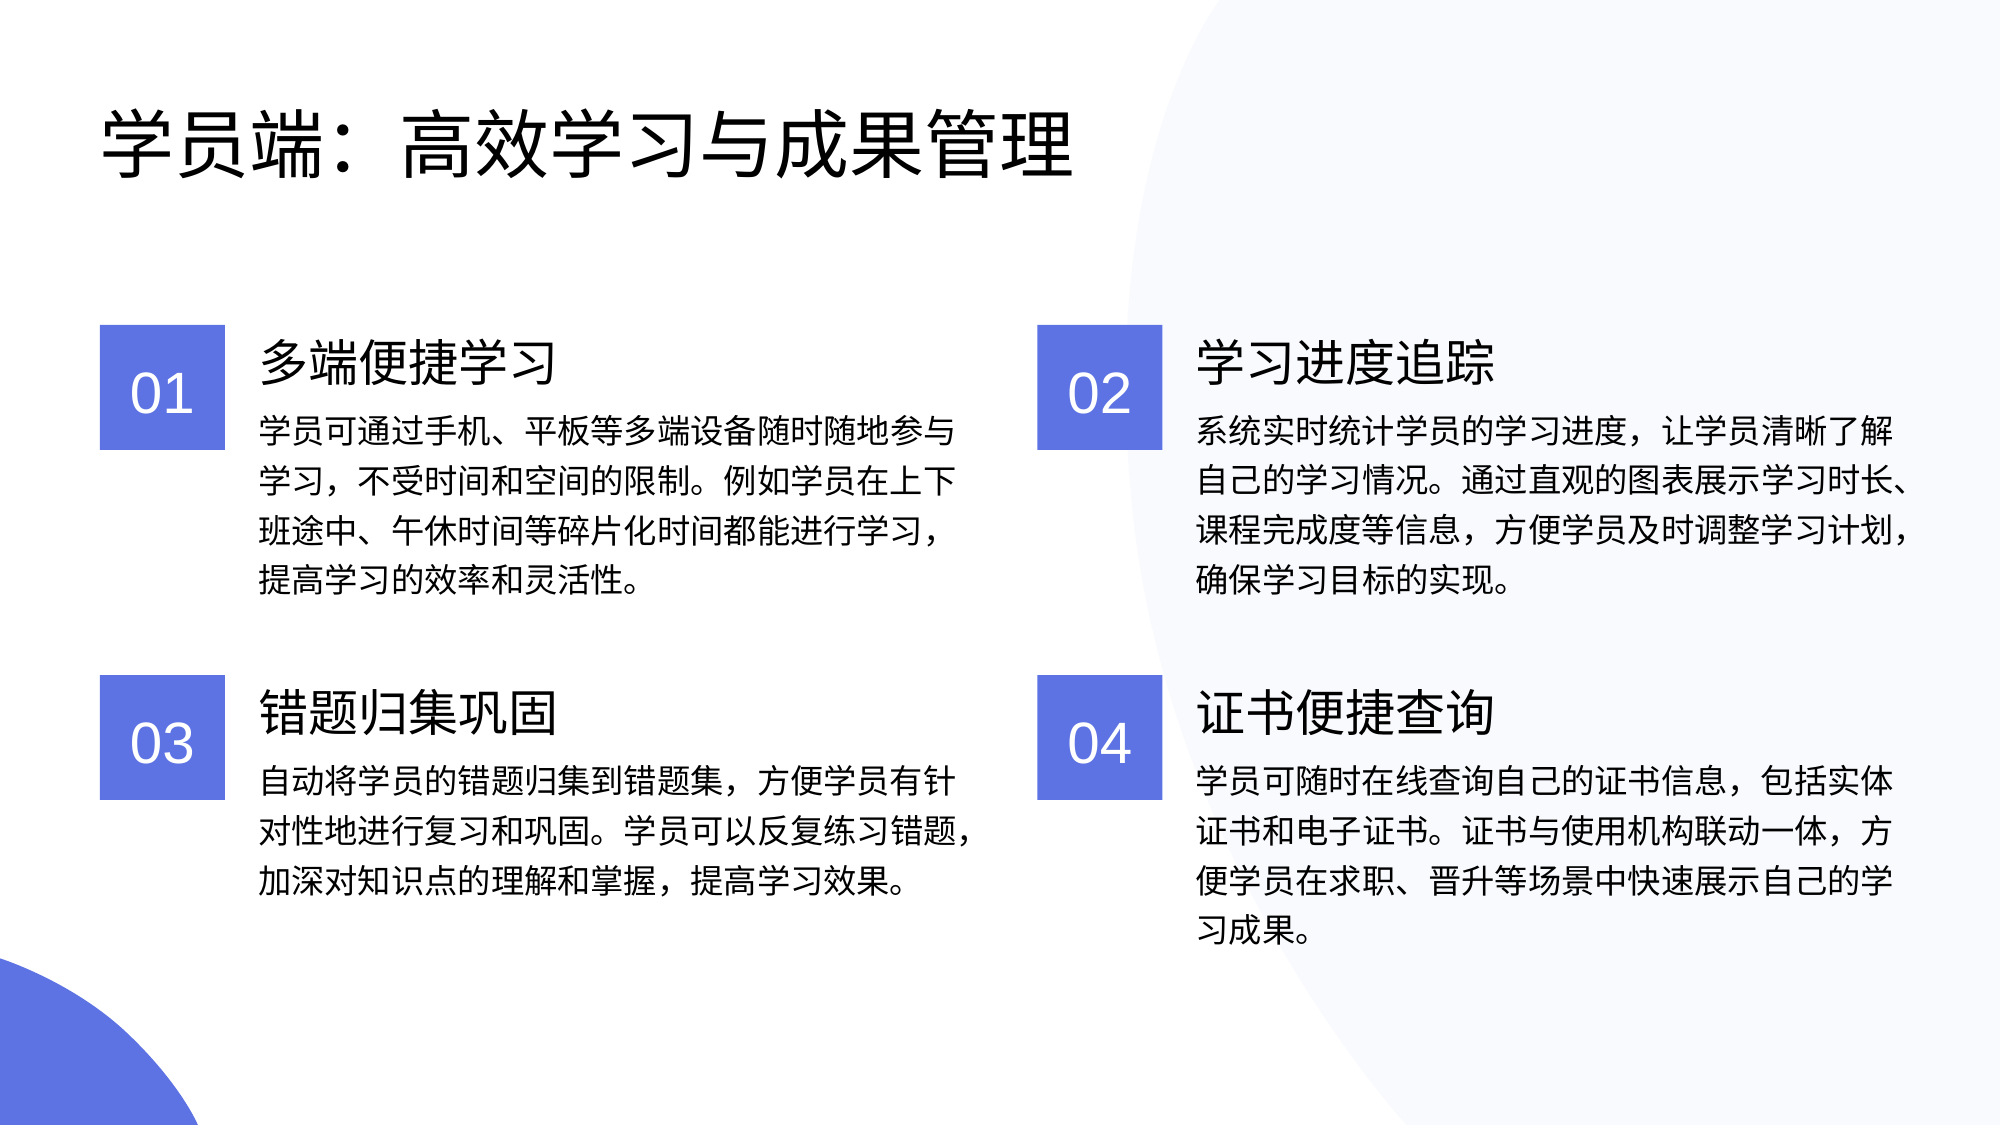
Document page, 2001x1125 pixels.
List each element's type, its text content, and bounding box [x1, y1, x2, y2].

list 02 [1065, 358, 1135, 417]
list 错题归集巩固 [258, 675, 963, 742]
list 系统实时统计学员的学习进度，让学员清晰了解自己的学习情况。通过直观的图表展示学习时长、课程完成度等信息，方便学员及时调整学习计划，确保学习目标的实现。 [1195, 399, 1900, 600]
list 04 [1065, 708, 1135, 767]
list 学员可随时在线查询自己的证书信息，包括实体证书和电子证书。证书与使用机构联动一体，方便学员在求职、晋升等场景中快速展示自己的学习成果。 [1195, 750, 1900, 950]
list 学员可通过手机、平板等多端设备随时随地参与学习，不受时间和空间的限制。例如学员在上下班途中、午休时间等碎片化时间都能进行学习，提高学习的效率和灵活性。 [258, 399, 963, 600]
list [1037, 324, 1163, 450]
list [99, 675, 225, 800]
list 证书便捷查询 [1195, 675, 1900, 742]
list 多端便捷学习 [258, 324, 963, 392]
list [99, 324, 225, 450]
list 03 [128, 708, 197, 767]
title 学员端：高效学习与成果管理 [99, 87, 1900, 188]
list 01 [128, 358, 197, 417]
list [1037, 675, 1163, 800]
list 自动将学员的错题归集到错题集，方便学员有针对性地进行复习和巩固。学员可以反复练习错题，加深对知识点的理解和掌握，提高学习效果。 [258, 750, 963, 950]
list 学习进度追踪 [1195, 324, 1900, 392]
